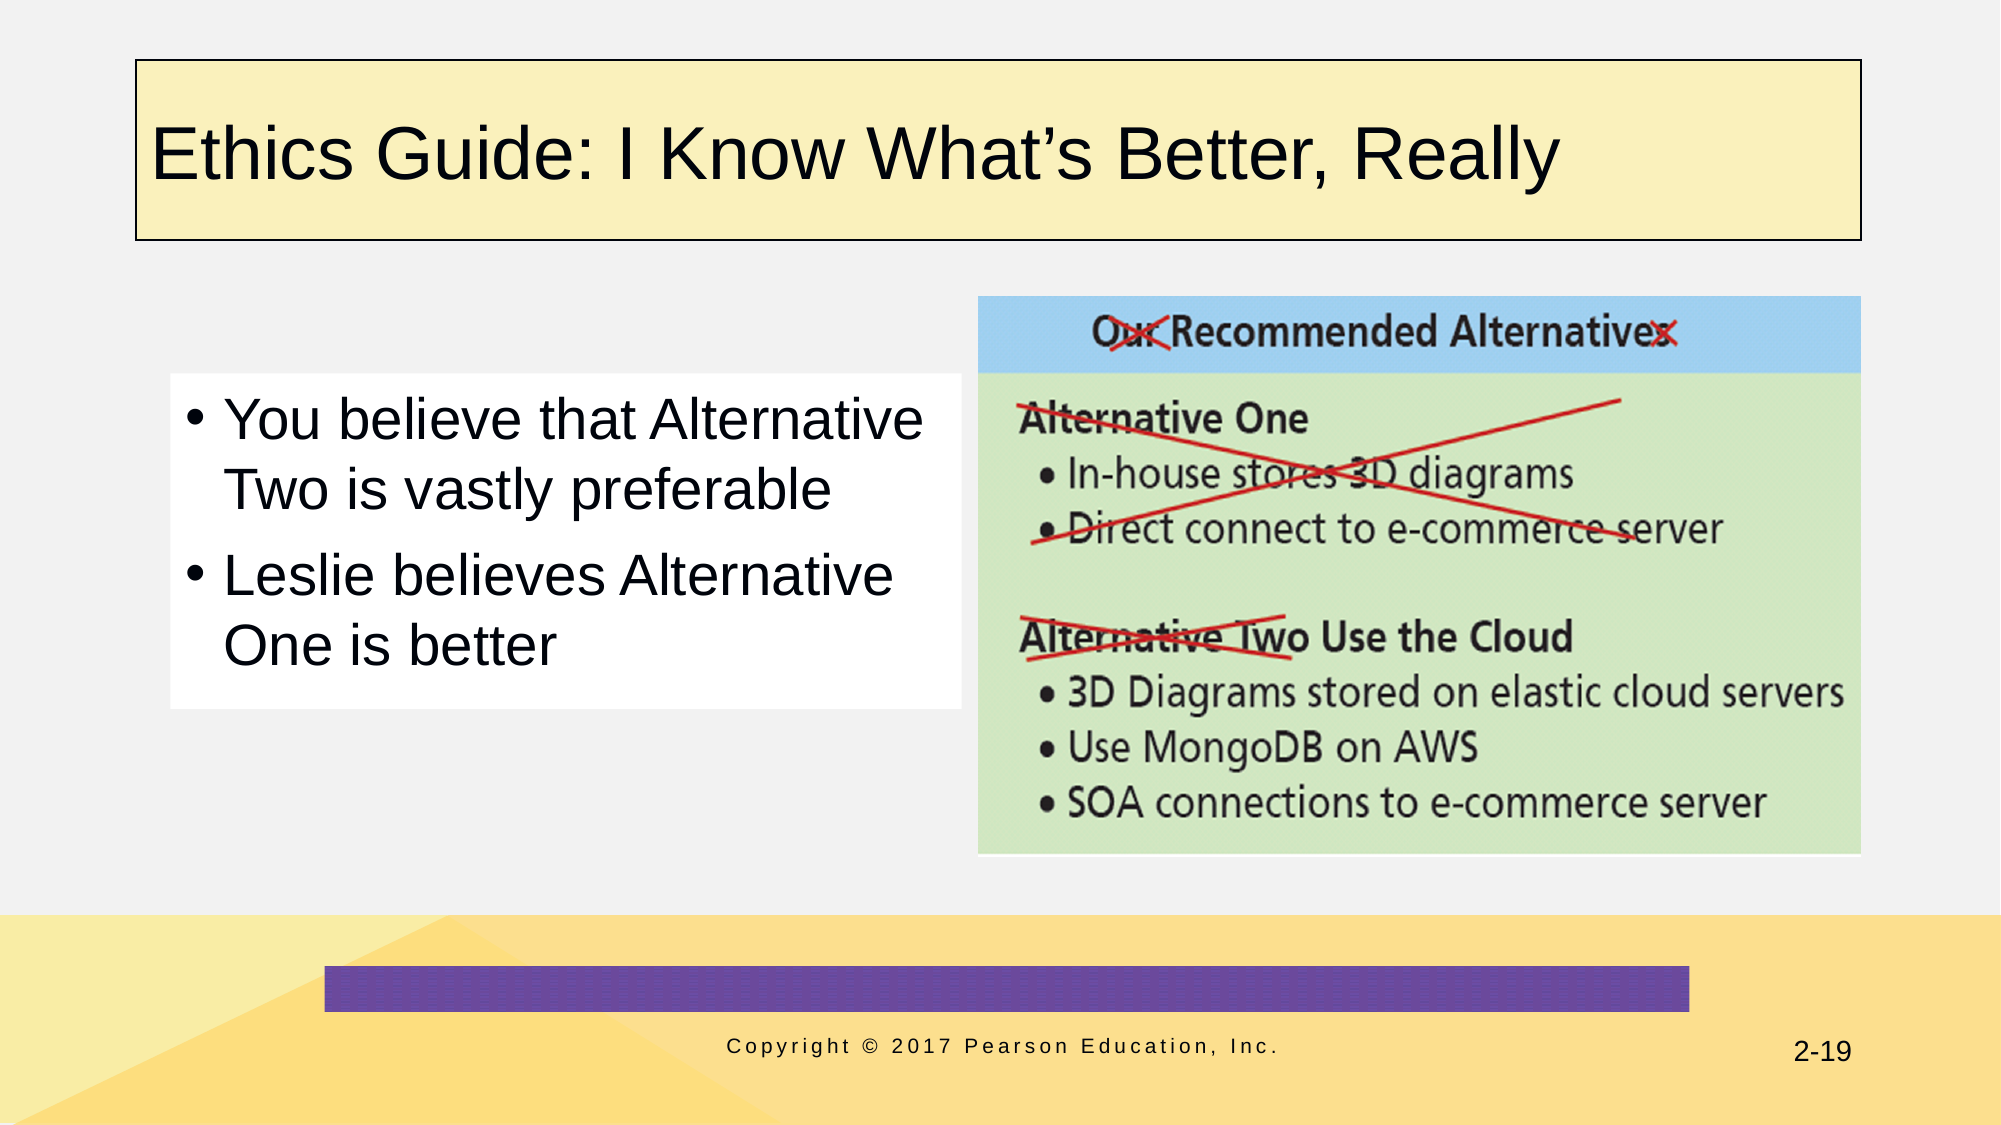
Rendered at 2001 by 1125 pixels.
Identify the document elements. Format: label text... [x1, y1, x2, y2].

list You believe that Alternative Two is vastly preferable Leslie believes Alternative One is better [170, 373, 962, 709]
title Ethics Guide: I Know What’s Better, Really [135, 59, 1862, 241]
picture [978, 295, 1861, 857]
footer Copyright © 2017 Pearson Education, Inc. [326, 1025, 1677, 1075]
